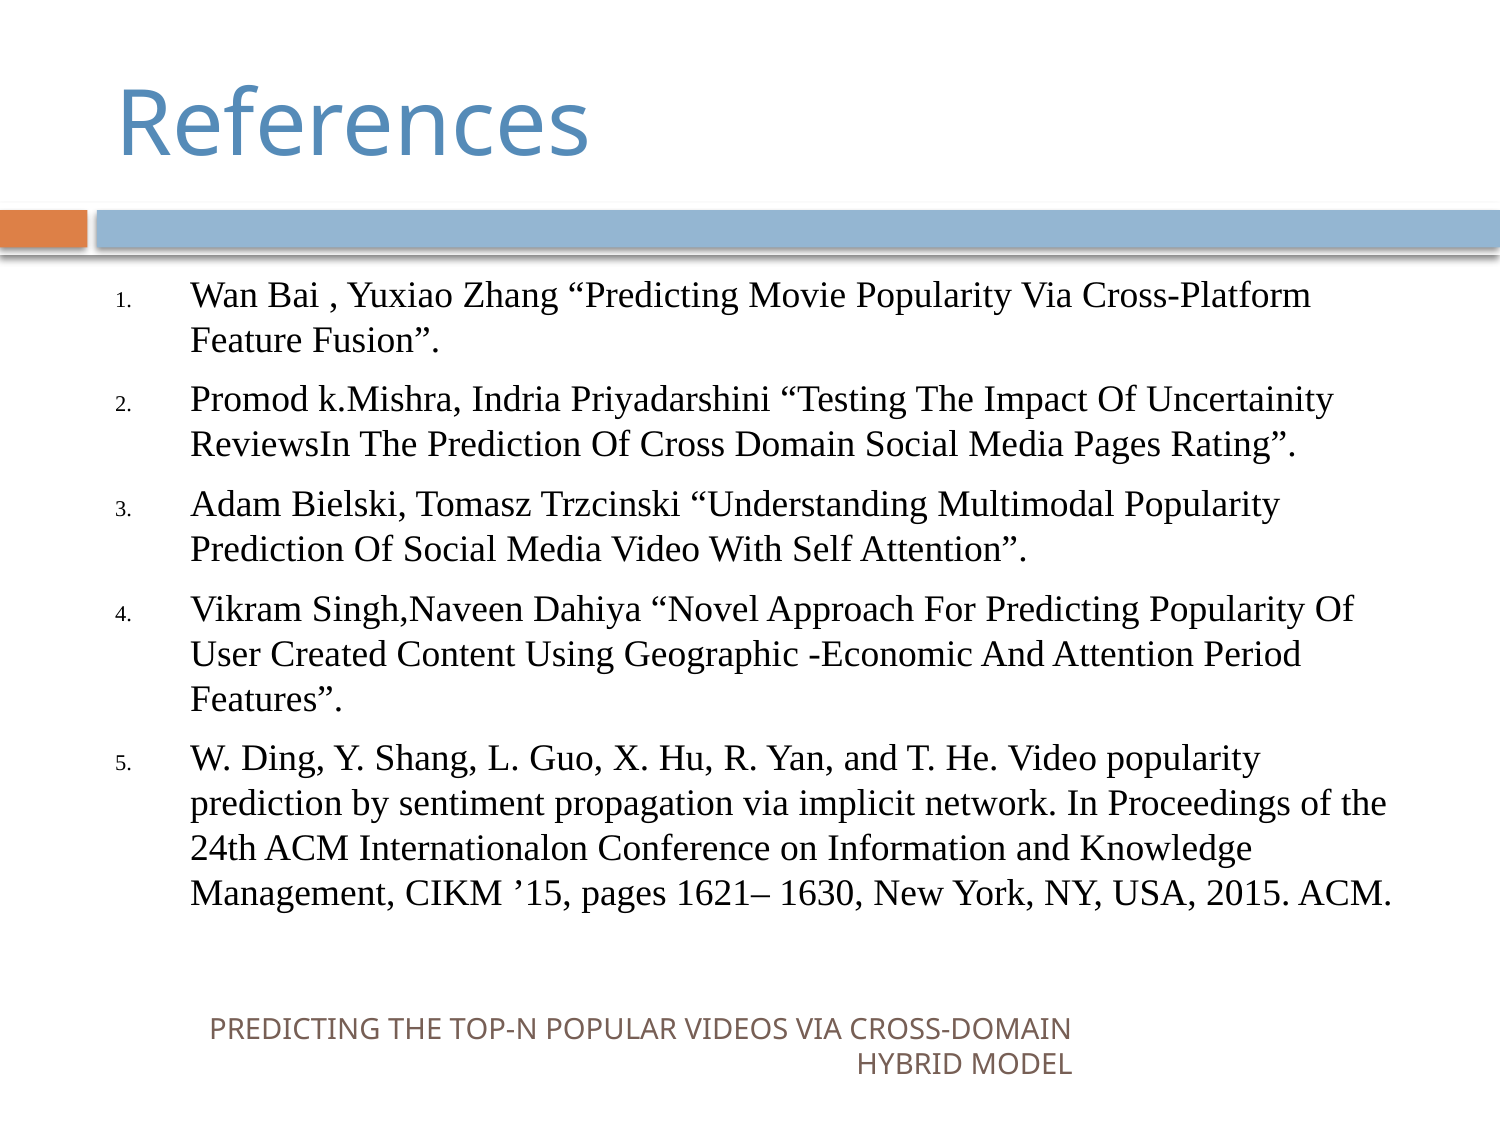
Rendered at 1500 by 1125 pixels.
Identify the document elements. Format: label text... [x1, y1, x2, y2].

list Wan Bai , Yuxiao Zhang “Predicting Movie Popularity Via Cross-Platform Feature Fusion”. Promod k.Mishra, Indria Priyadarshini “Testing The Impact Of Uncertainity ReviewsIn The Prediction Of Cross Domain Social Media Pages Rating”. Adam Bielski, Tomasz Trzcinski “Understanding Multimodal Popularity Prediction Of Social Media Video With Self Attention”. Vikram Singh,Naveen Dahiya “Novel Approach For Predicting Popularity Of User Created Content Using Geographic -Economic And Attention Period Features”. W. Ding, Y. Shang, L. Guo, X. Hu, R. Yan, and T. He. Video popularity prediction by sentiment propagation via implicit network. In Proceedings of the 24th ACM Internationalon Conference on Information and Knowledge Management, CIKM ’15, pages 1621– 1630, New York, NY, USA, 2015. ACM. [100, 262, 1438, 1000]
title References [100, 37, 1438, 200]
footer PREDICTING THE TOP-N POPULAR VIDEOS VIA CROSS-DOMAIN HYBRID MODEL [99, 1025, 1088, 1100]
